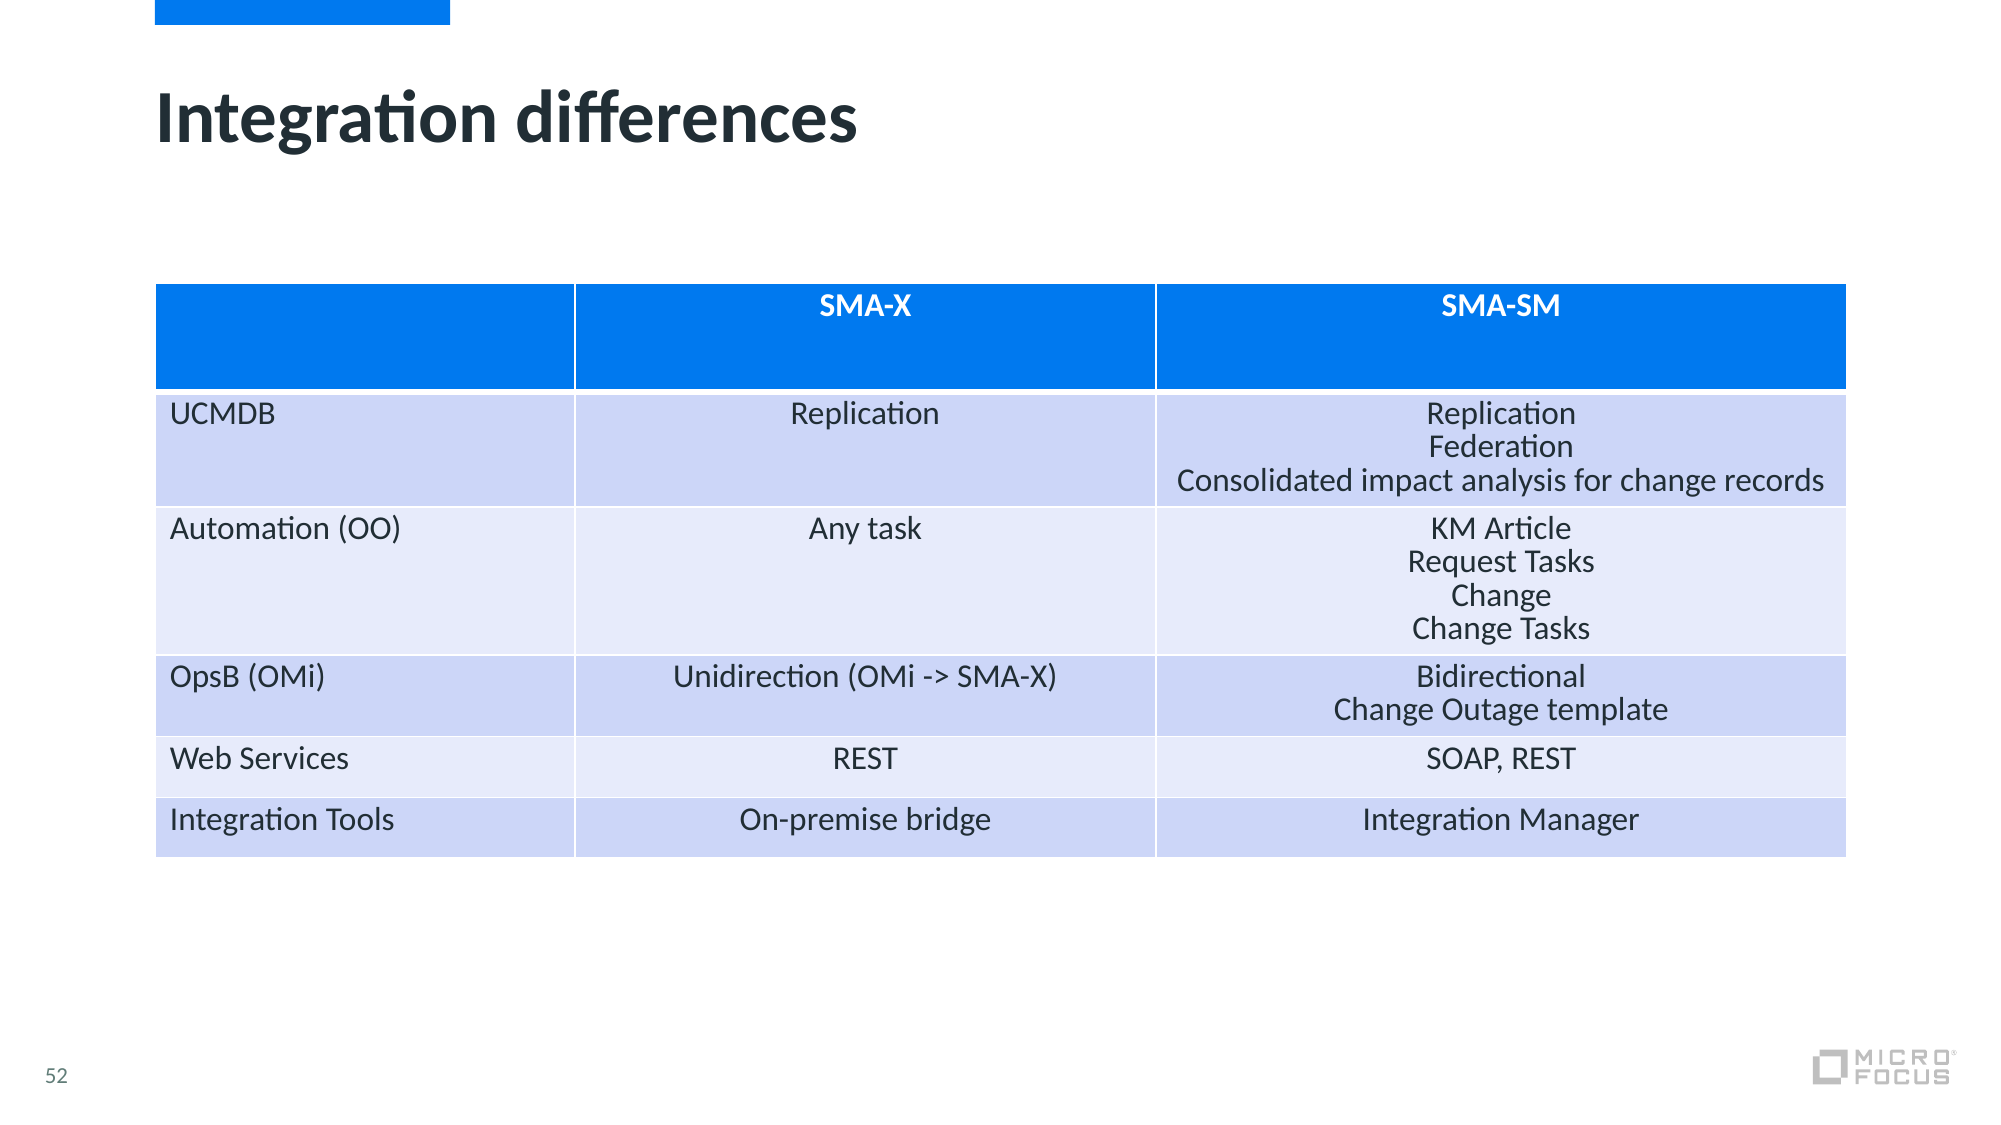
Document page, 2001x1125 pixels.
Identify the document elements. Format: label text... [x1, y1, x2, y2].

table_cell Replication Federation Consolidated impact analysis for change records [1157, 395, 1846, 506]
table_cell Bidirectional Change Outage template [1157, 656, 1846, 736]
table_cell UCMDB [156, 395, 574, 506]
table_cell Any task [576, 508, 1155, 654]
table_cell Web Services [156, 737, 574, 797]
table_cell Automation (OO) [156, 508, 574, 654]
table_cell REST [576, 737, 1155, 797]
table_cell Replication [576, 395, 1155, 506]
title Integration differences [155, 70, 1847, 248]
table_cell KM Article Request Tasks Change Change Tasks [1157, 508, 1846, 654]
table_cell OpsB (OMi) [156, 656, 574, 736]
slide_number 52 [30, 1051, 90, 1097]
table_cell Unidirection (OMi -> SMA-X) [576, 656, 1155, 736]
table_header SMA-SM [1157, 284, 1846, 389]
table_header SMA-X [576, 284, 1155, 389]
table_cell Integration Tools [156, 798, 574, 857]
table_cell On-premise bridge [576, 798, 1155, 857]
table_cell Integration Manager [1157, 798, 1846, 857]
table_header [156, 284, 574, 389]
table_cell SOAP, REST [1157, 737, 1846, 797]
